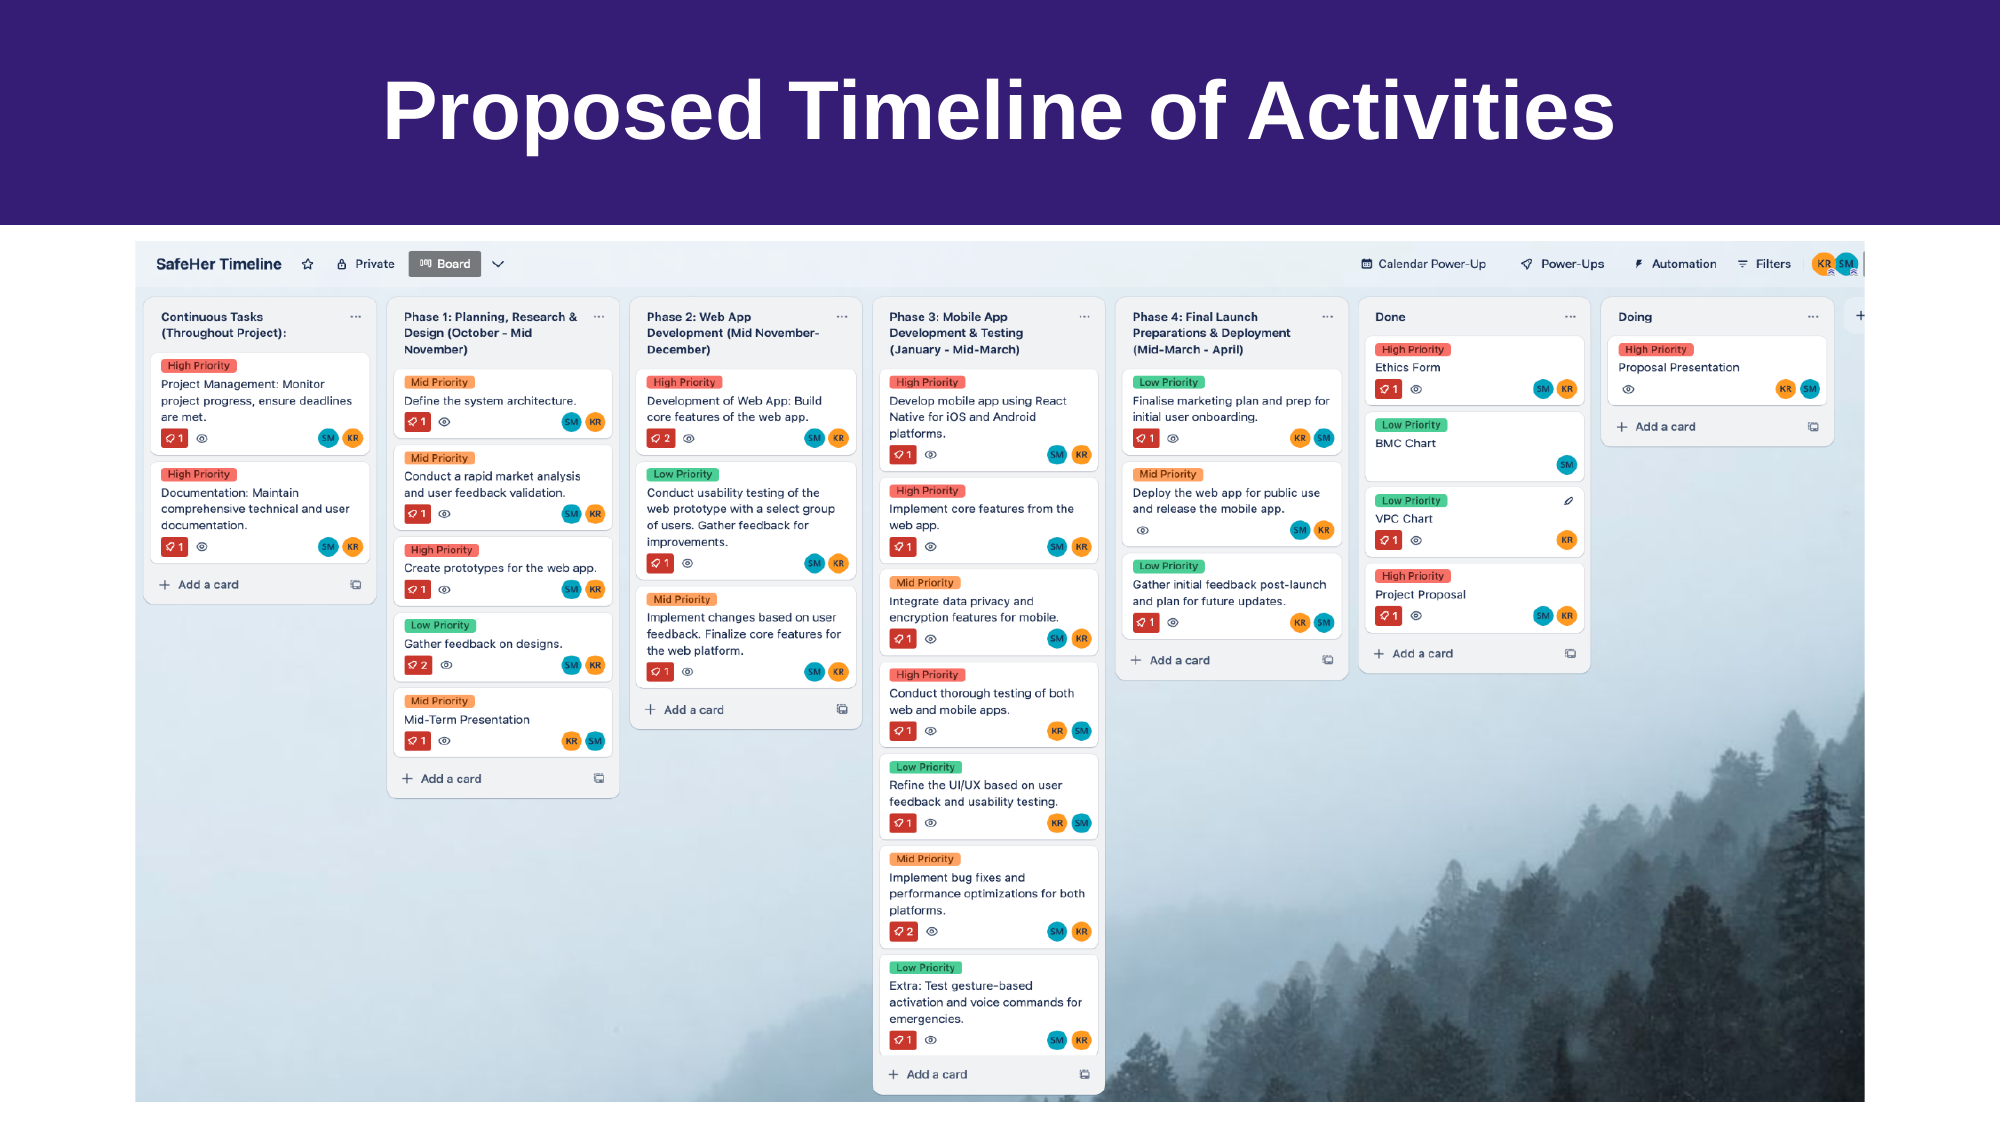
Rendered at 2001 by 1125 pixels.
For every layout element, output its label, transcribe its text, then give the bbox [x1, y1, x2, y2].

picture [134, 241, 1865, 1102]
title Proposed Timeline of Activities [0, 0, 2000, 225]
